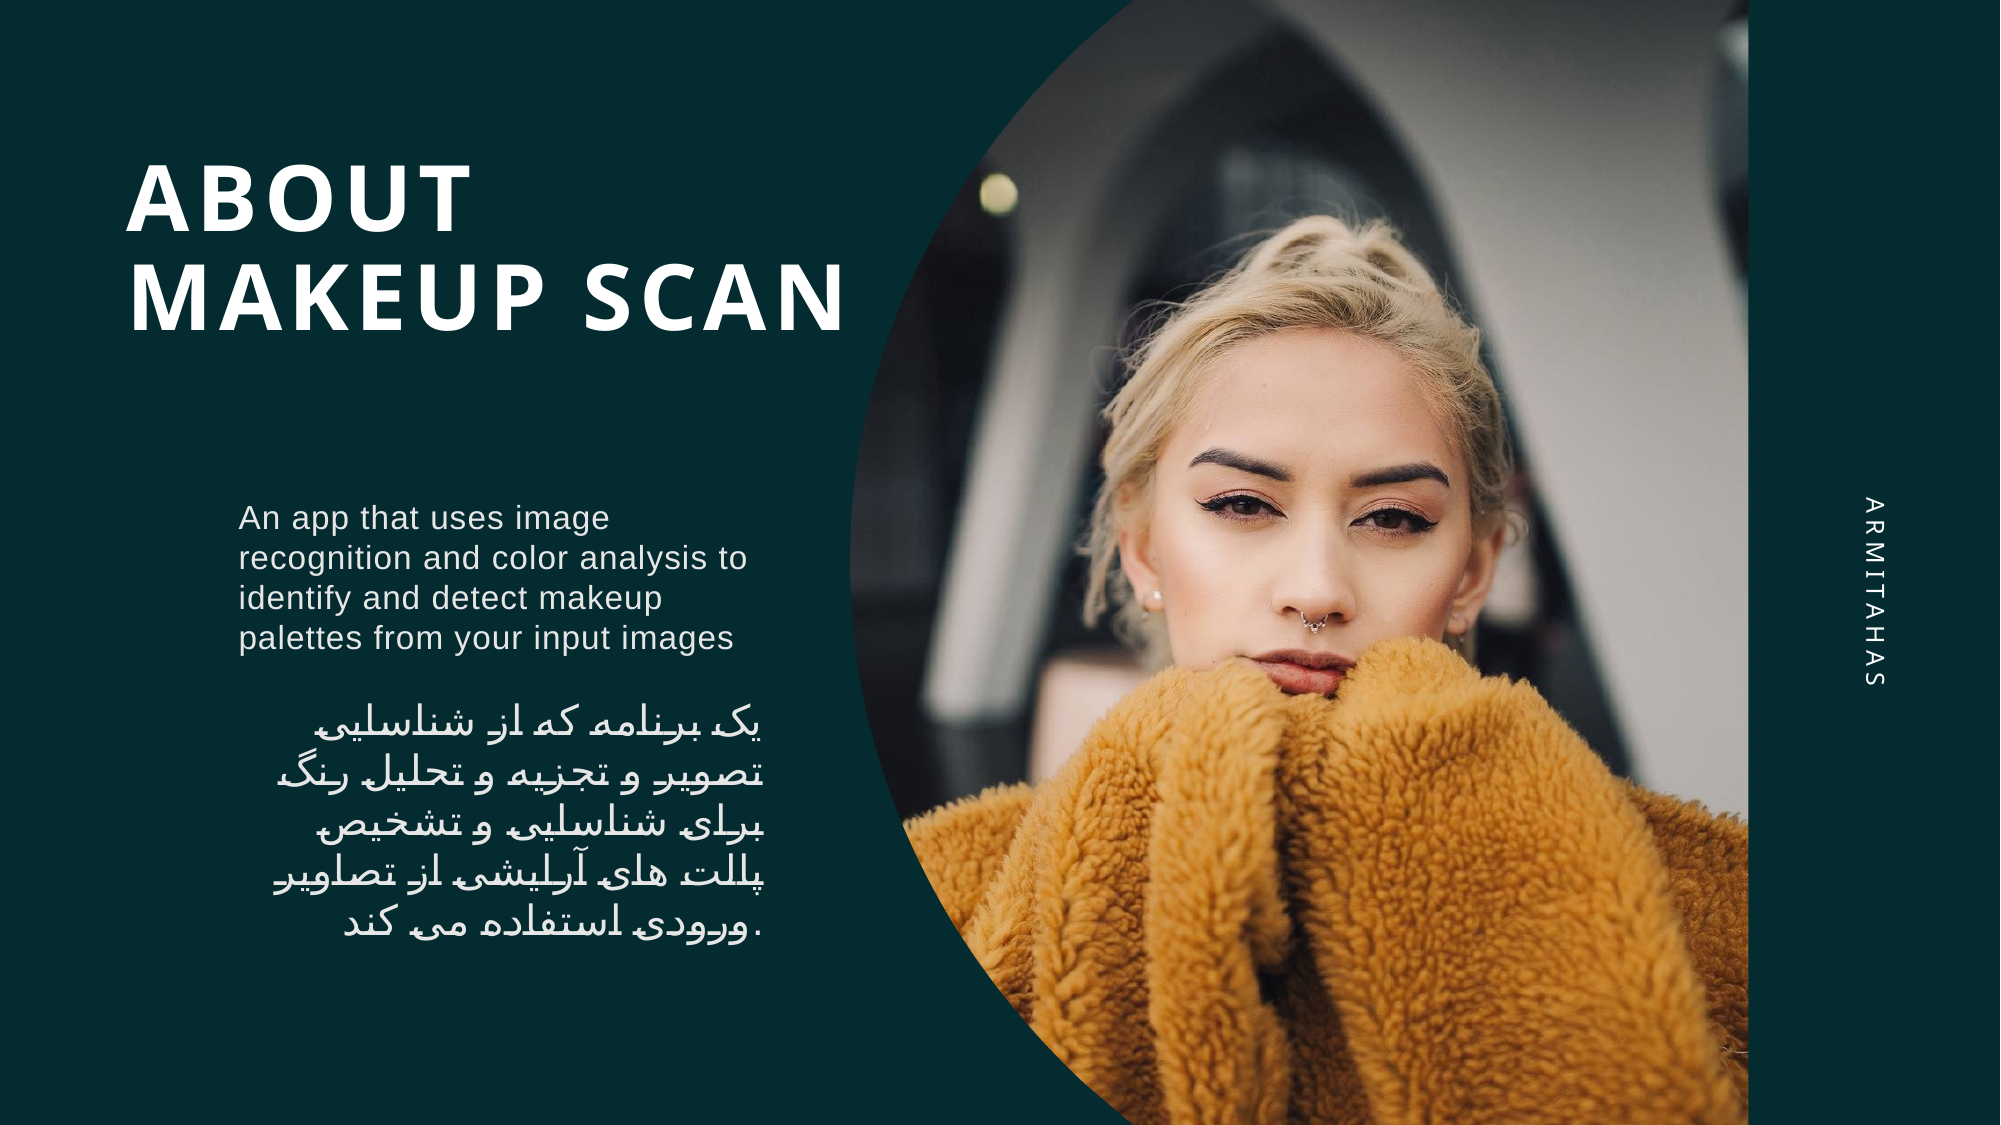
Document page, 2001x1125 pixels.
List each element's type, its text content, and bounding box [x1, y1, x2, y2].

title ABOUT makeup scan [111, 144, 850, 411]
picture [850, 0, 1749, 1125]
footer ARMITAHAS [1749, 243, 2000, 940]
list An app that uses image recognition and color analysis to identify and detect makeup palettes from your input images یک برنامه که از شناسایی تصویر و تجزیه و تحلیل رنگ برای شناسایی و تشخیص پالت های آرایشی از تصاویر ورودی استفاده می کند. [223, 488, 779, 941]
